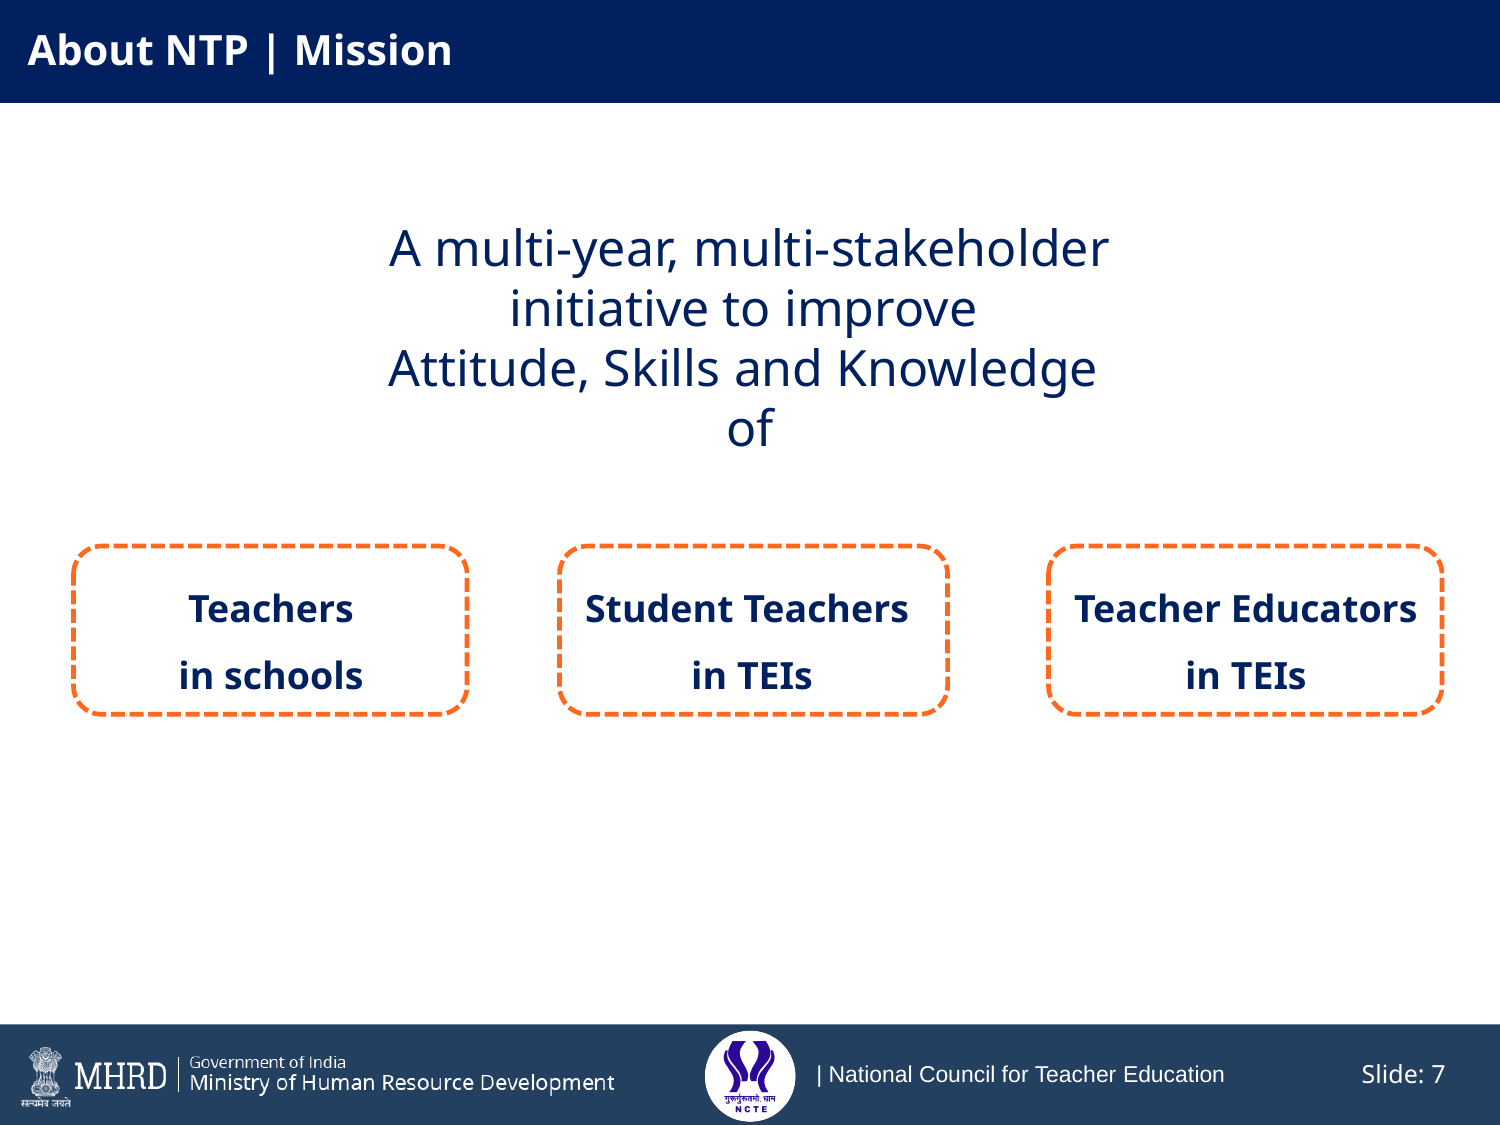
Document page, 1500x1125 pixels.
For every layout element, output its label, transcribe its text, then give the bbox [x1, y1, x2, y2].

picture [702, 1027, 798, 1123]
slide_number Slide: 7 [1329, 1045, 1478, 1106]
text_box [1048, 545, 1444, 715]
picture [20, 1047, 641, 1107]
text_box | National Council for Teacher Education [801, 1044, 1297, 1101]
list About NTP | Mission [0, 0, 1500, 103]
text_box A multi-year, multi-stakeholder initiative to improve Attitude, Skills and Knowledge of [274, 209, 1226, 465]
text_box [557, 545, 948, 715]
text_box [73, 545, 469, 715]
